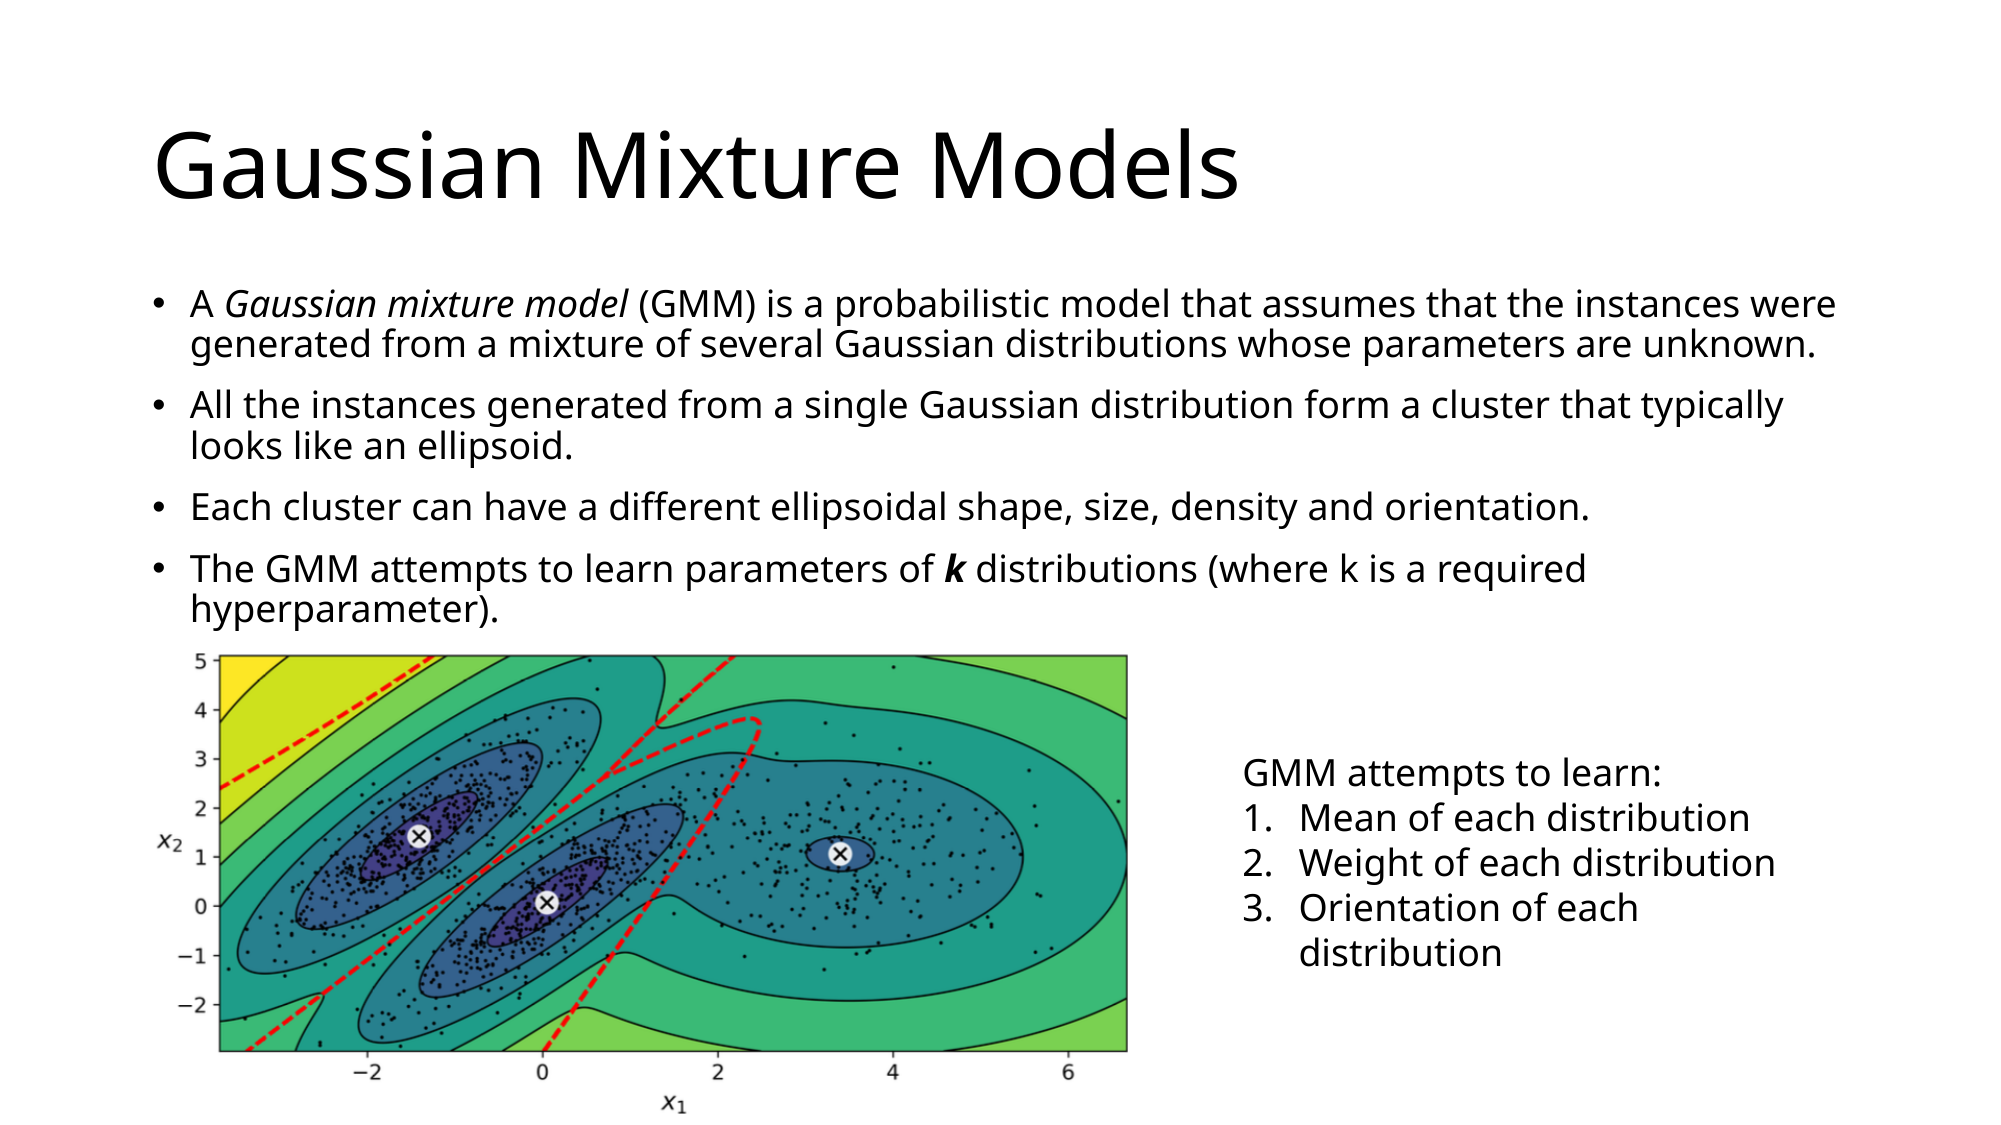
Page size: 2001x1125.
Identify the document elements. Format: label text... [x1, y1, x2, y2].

picture [136, 641, 1155, 1125]
text_box GMM attempts to learn: Mean of each distribution Weight of each distribution Orientation of each distribution [1227, 741, 1825, 982]
title Gaussian Mixture Models [137, 59, 1863, 277]
list A Gaussian mixture model (GMM) is a probabilistic model that assumes that the instances were generated from a mixture of several Gaussian distributions whose parameters are unknown. All the instances generated from a single Gaussian distribution form a cluster that typically looks like an ellipsoid. Each cluster can have a different ellipsoidal shape, size, density and orientation. The GMM attempts to learn parameters of k distributions (where k is a required hyperparameter). [137, 277, 1863, 992]
